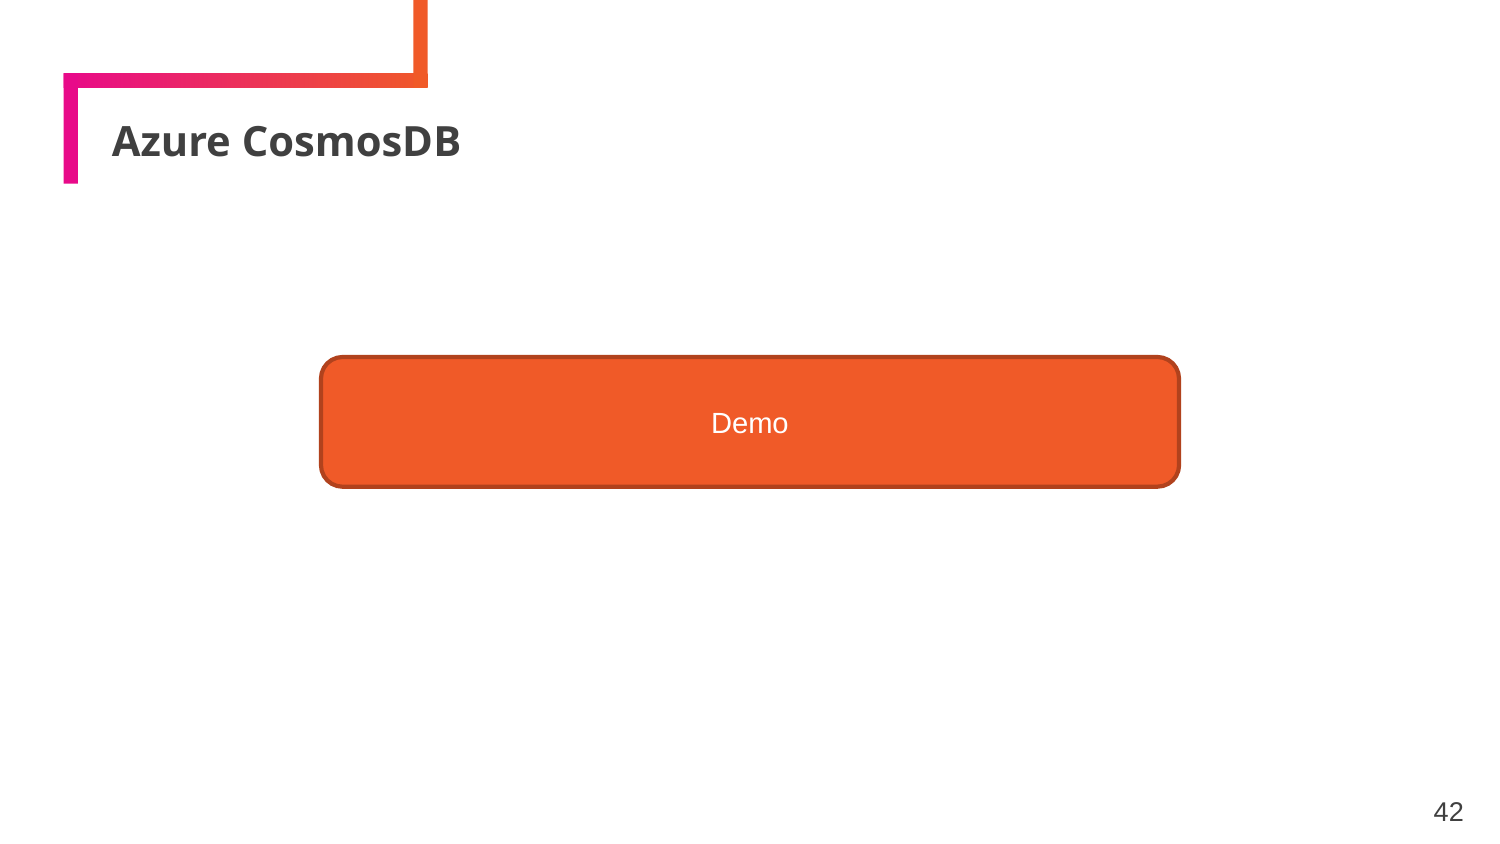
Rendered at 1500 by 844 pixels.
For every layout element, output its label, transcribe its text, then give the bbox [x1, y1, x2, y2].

slide_number 42 [1403, 779, 1494, 844]
text_box Demo [318, 354, 1182, 489]
title Azure CosmosDB [100, 117, 1455, 169]
